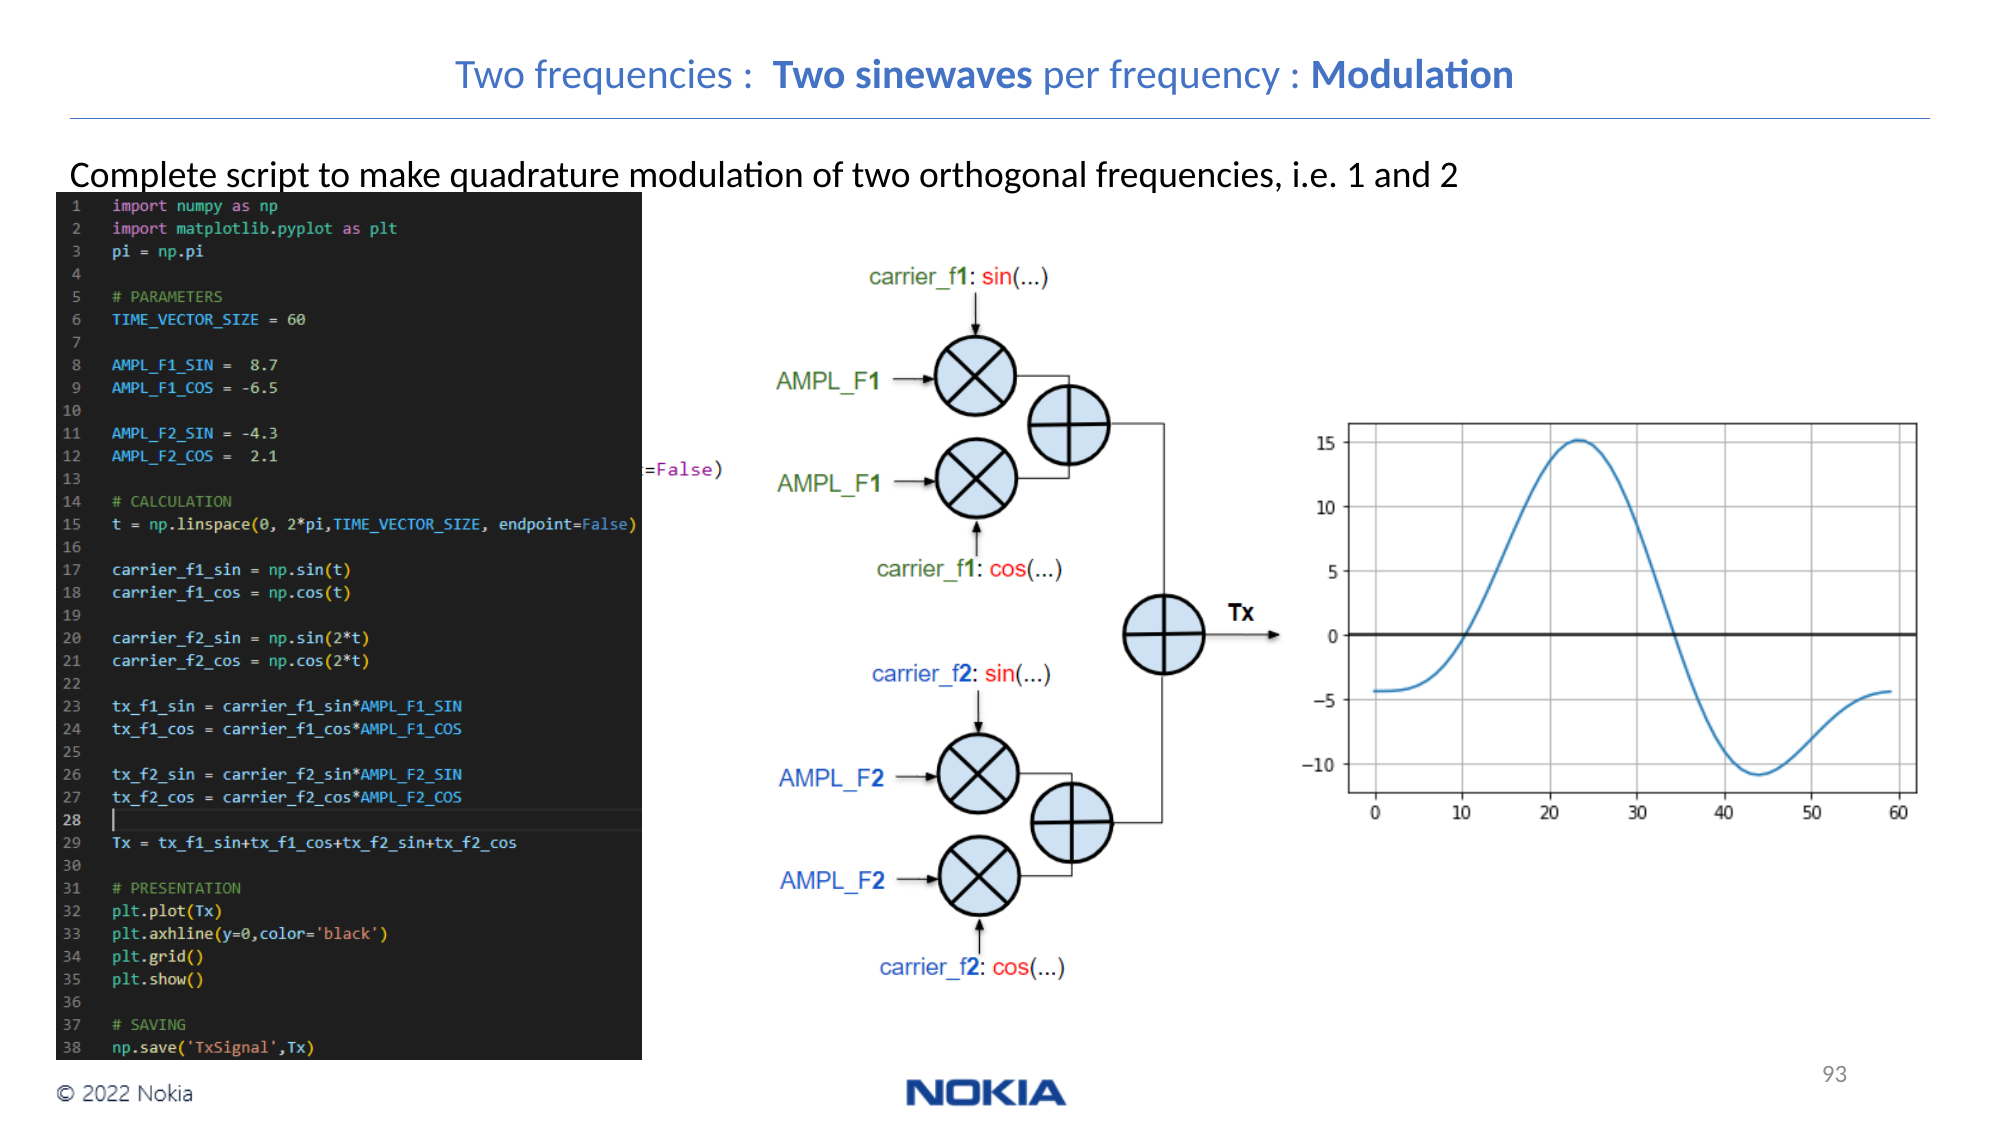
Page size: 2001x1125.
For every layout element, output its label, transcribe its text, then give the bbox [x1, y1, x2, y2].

picture [56, 192, 723, 1060]
picture [775, 258, 1283, 994]
text_box Two frequencies : Two sinewaves per frequency : Modulation [55, 35, 1915, 174]
slide_number 93 [1412, 1042, 1863, 1103]
picture [36, 1066, 1167, 1111]
picture [1289, 413, 1928, 834]
text_box Complete script to make quadrature modulation of two orthogonal frequencies, i.e. 1 and 2 [55, 142, 1598, 202]
